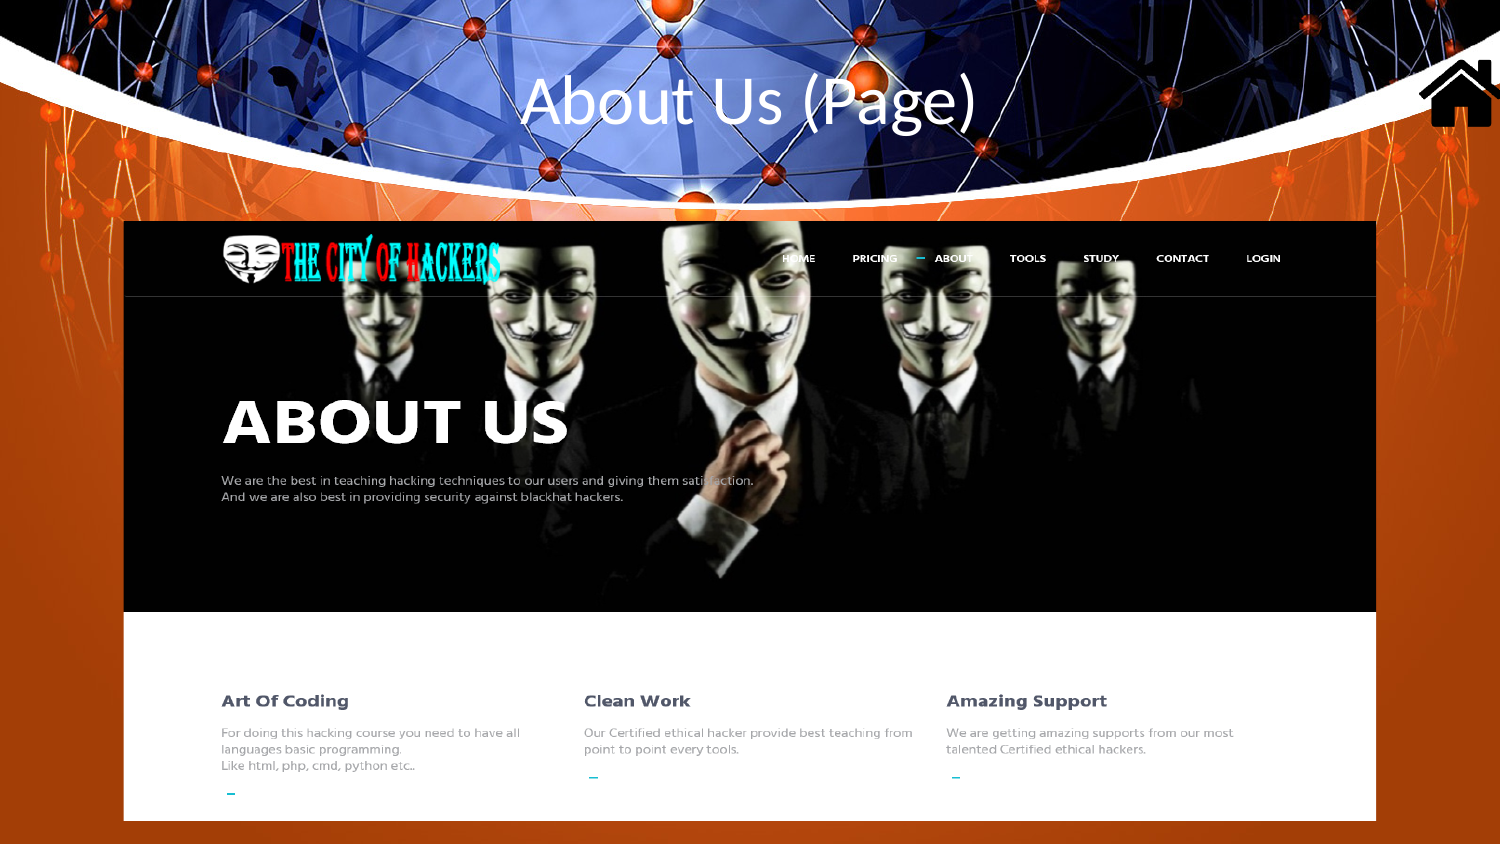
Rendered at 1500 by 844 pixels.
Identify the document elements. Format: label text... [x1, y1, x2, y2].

picture [0, 0, 1500, 844]
title About Us (Page) [73, 46, 1427, 147]
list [123, 221, 1377, 822]
